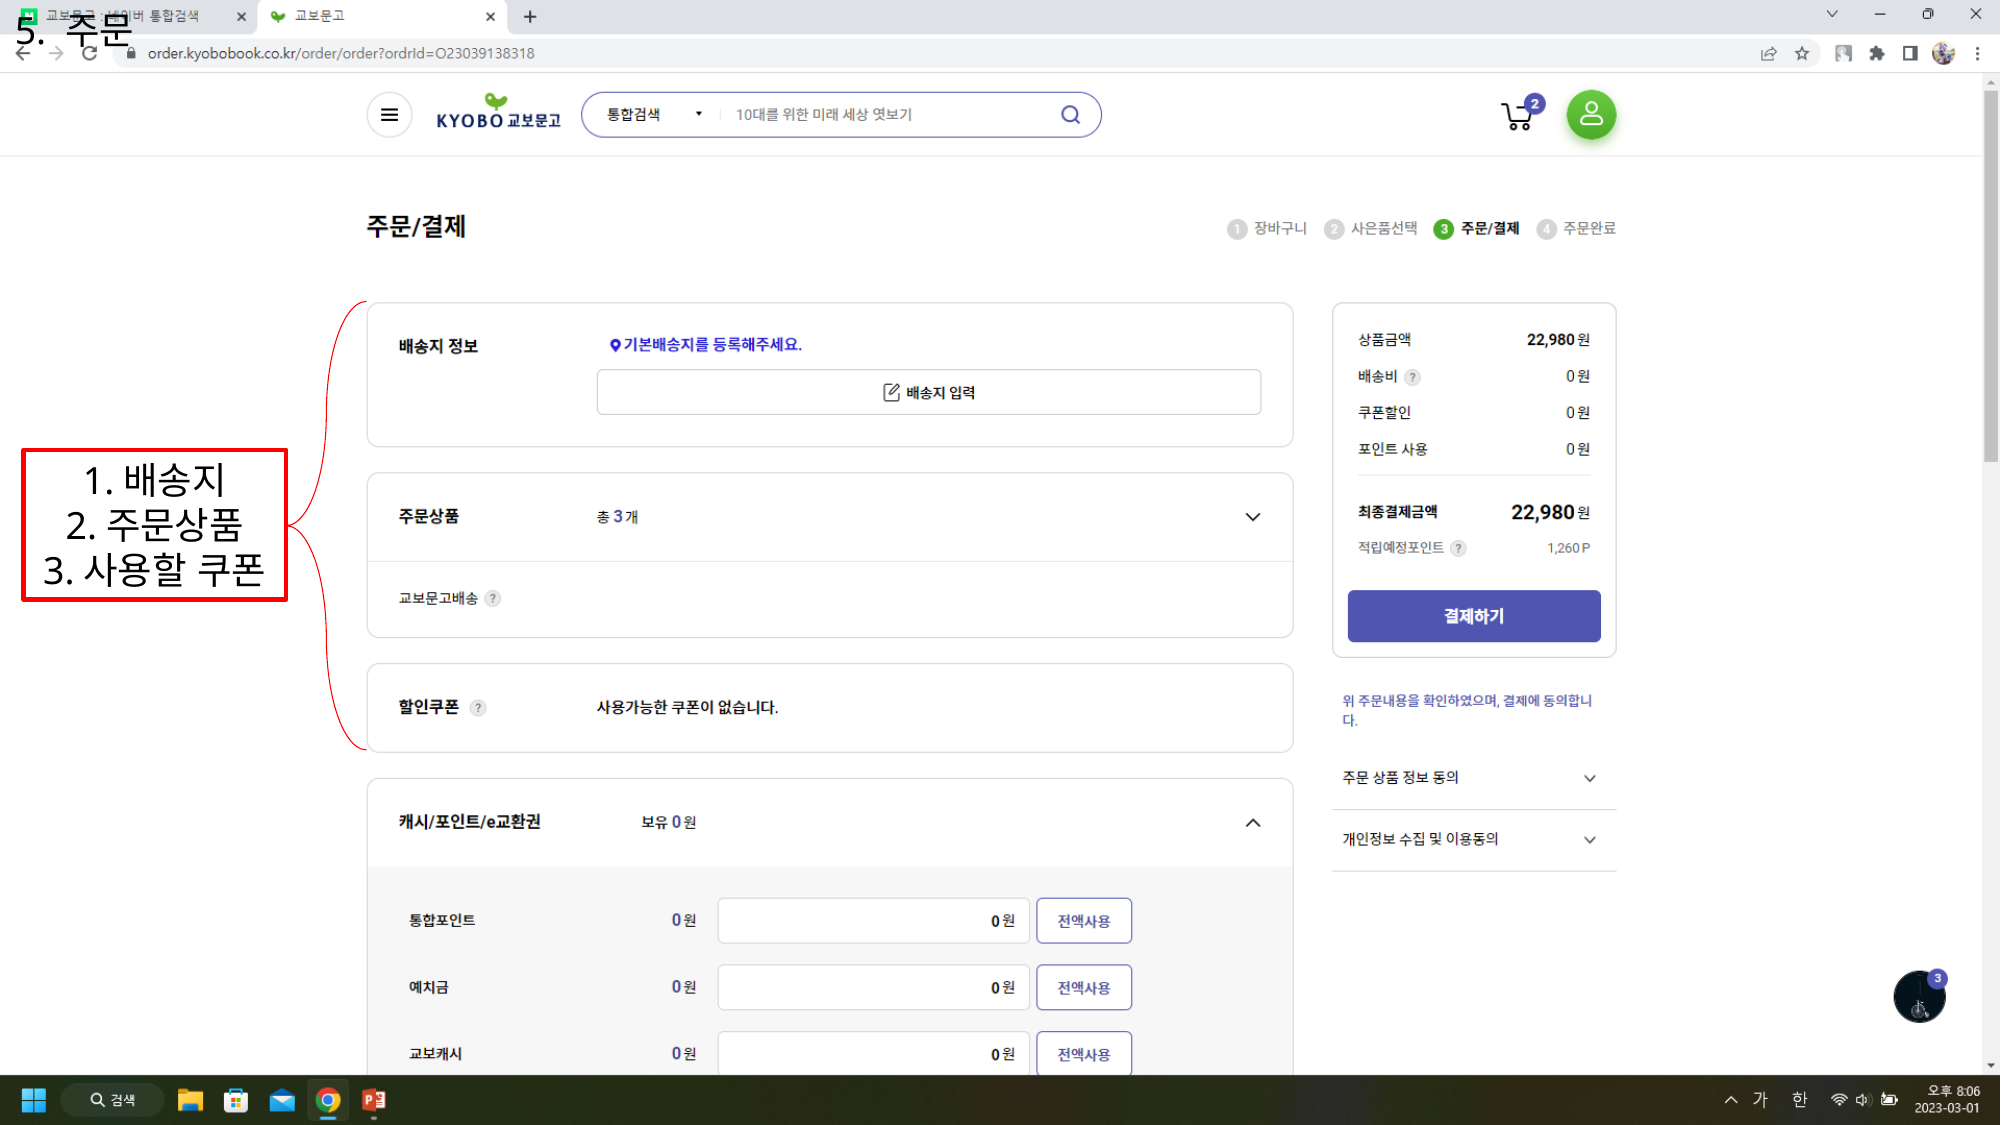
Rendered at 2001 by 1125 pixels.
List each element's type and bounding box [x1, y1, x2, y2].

list [0, 0, 2000, 1125]
